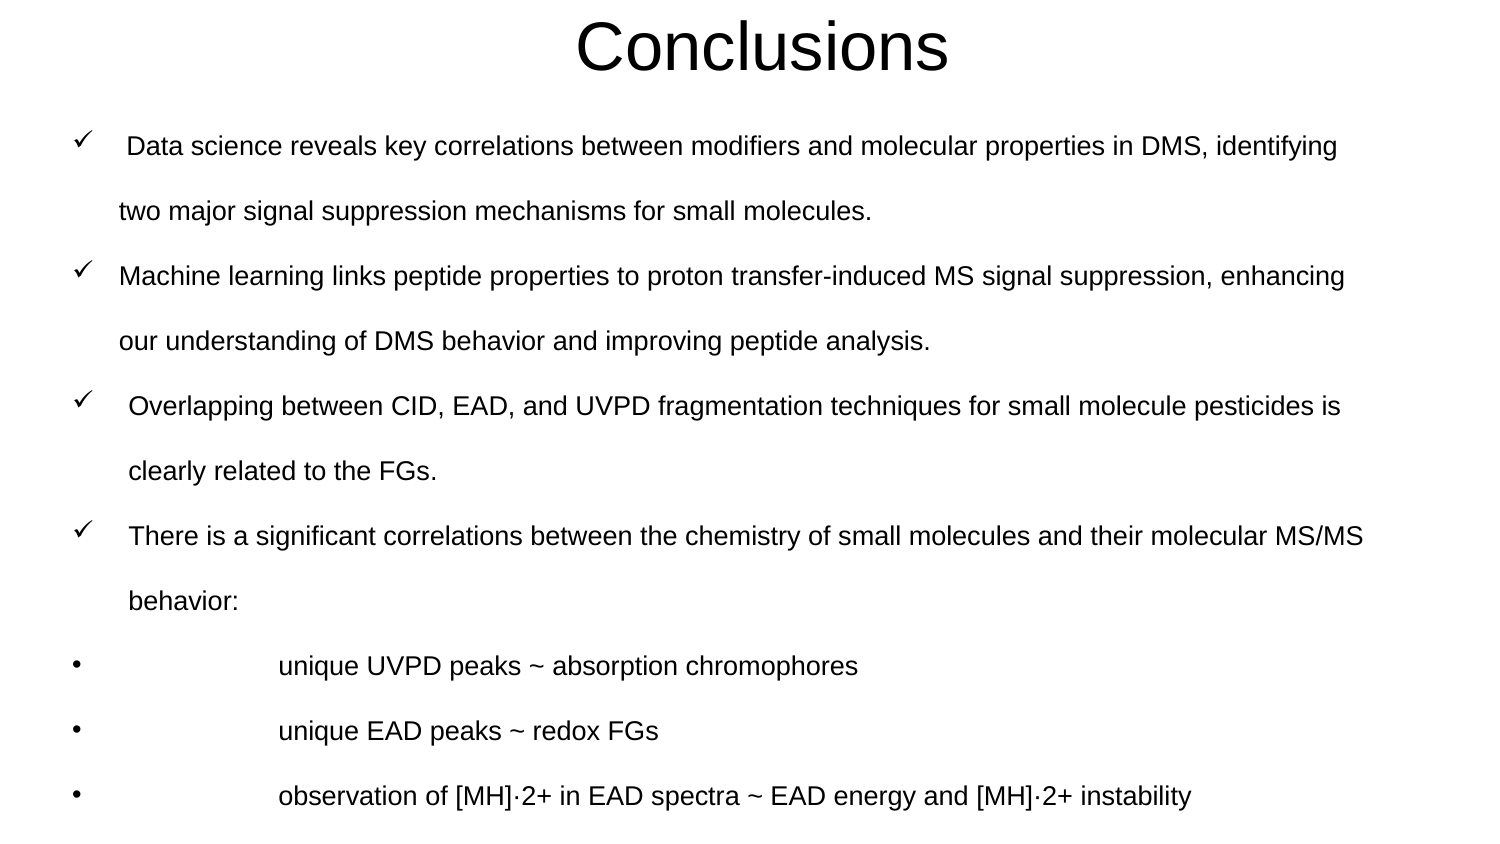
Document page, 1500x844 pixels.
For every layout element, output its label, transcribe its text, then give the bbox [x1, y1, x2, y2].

text_box Data science reveals key correlations between modifiers and molecular properties in DMS, identifying two major signal suppression mechanisms for small molecules. Machine learning links peptide properties to proton transfer-induced MS signal suppression, enhancing our understanding of DMS behavior and improving peptide analysis. Overlapping between CID, EAD, and UVPD fragmentation techniques for small molecule pesticides is clearly related to the FGs. There is a significant correlations between the chemistry of small molecules and their molecular MS/MS behavior: unique UVPD peaks ~ absorption chromophores unique EAD peaks ~ redox FGs observation of [MH]·2+ in EAD spectra ~ EAD energy and [MH]·2+ instability [57, 88, 1395, 721]
text_box Conclusions [94, 8, 1433, 105]
